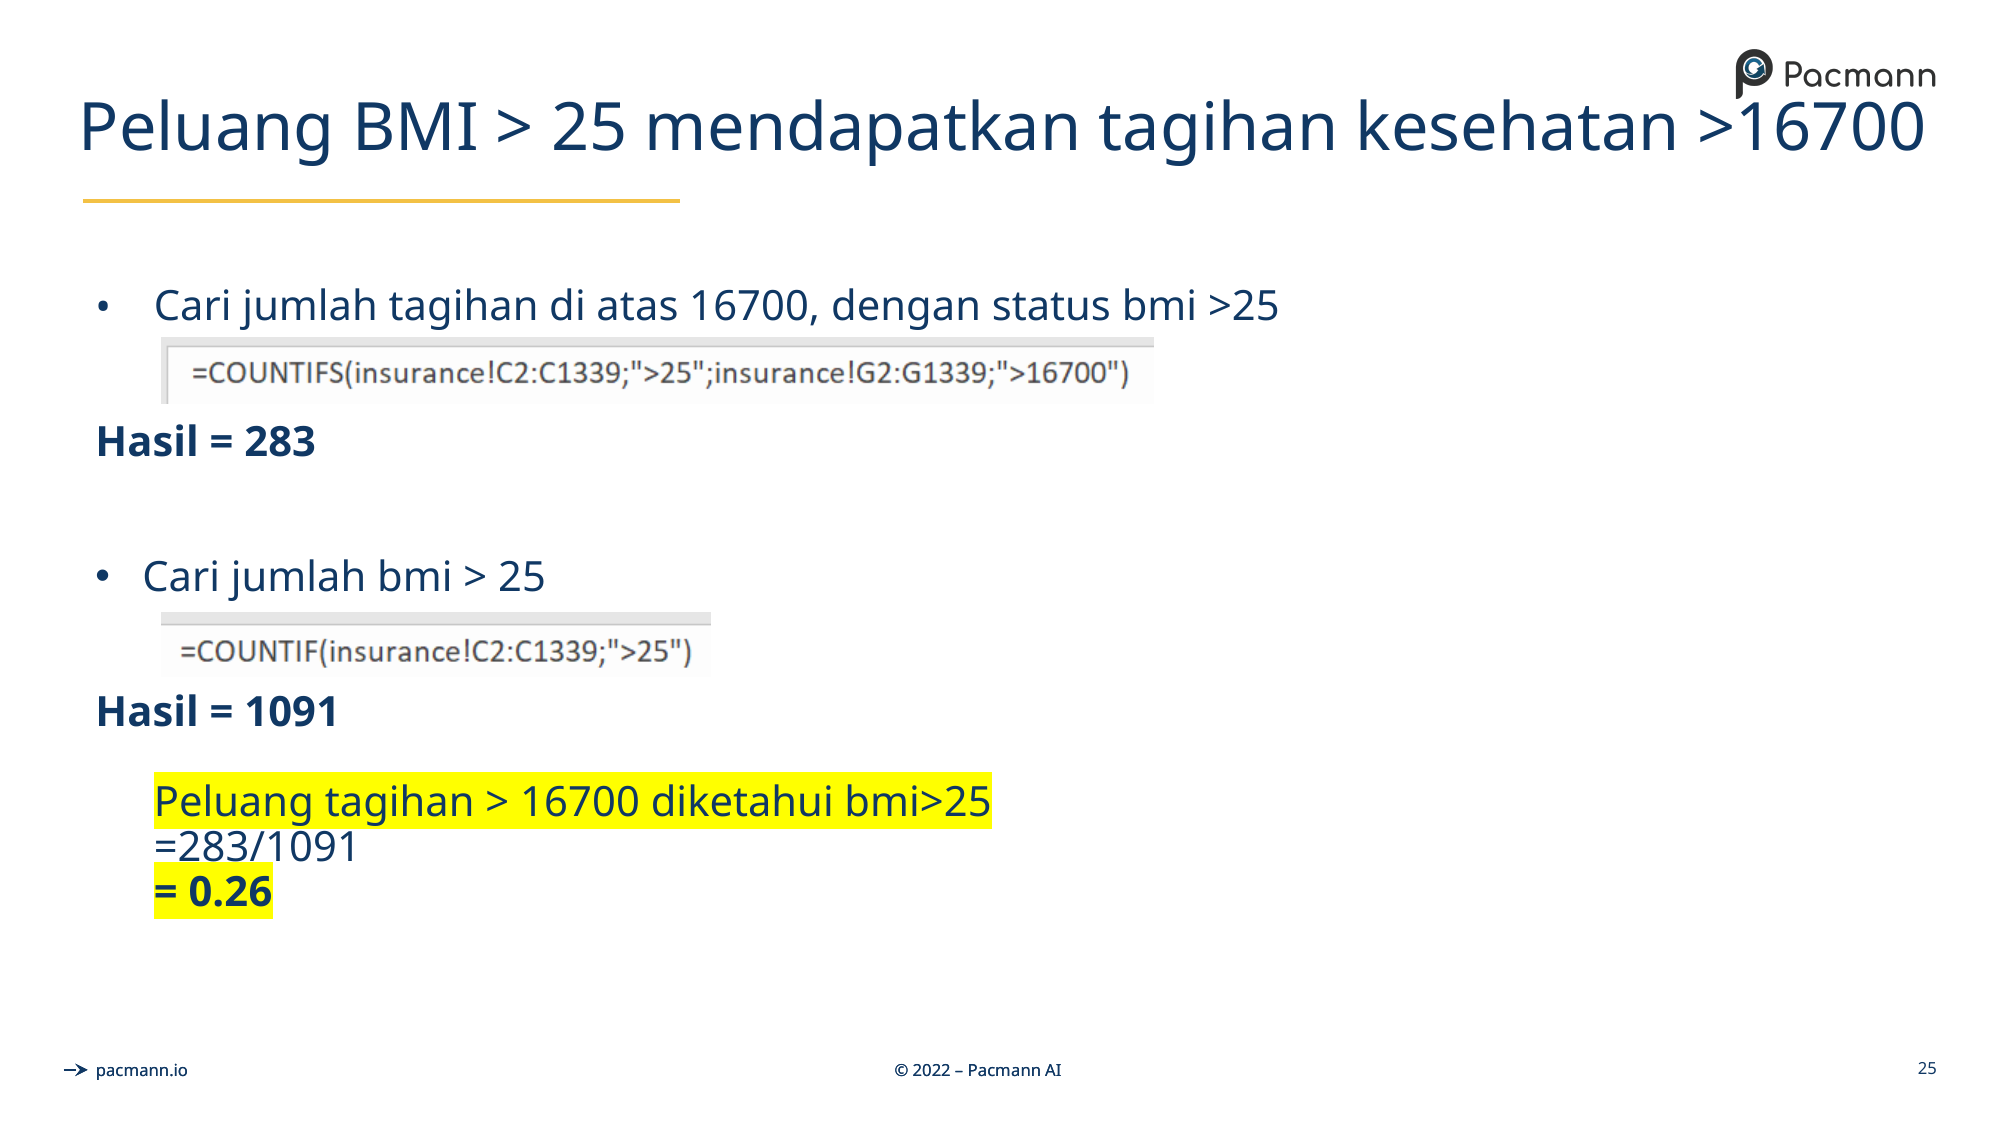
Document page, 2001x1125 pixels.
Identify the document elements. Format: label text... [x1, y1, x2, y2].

picture [1707, 36, 1966, 112]
picture [161, 612, 711, 677]
picture [161, 337, 1154, 405]
list Cari jumlah tagihan di atas 16700, dengan status bmi >25 Hasil = 283 Cari jumlah bmi > 25 Hasil = 1091 Peluang tagihan > 16700 diketahui bmi>25 =283/1091 = 0.26 [63, 277, 1952, 1014]
title Peluang BMI > 25 mendapatkan tagihan kesehatan >16700 [63, 59, 1952, 277]
